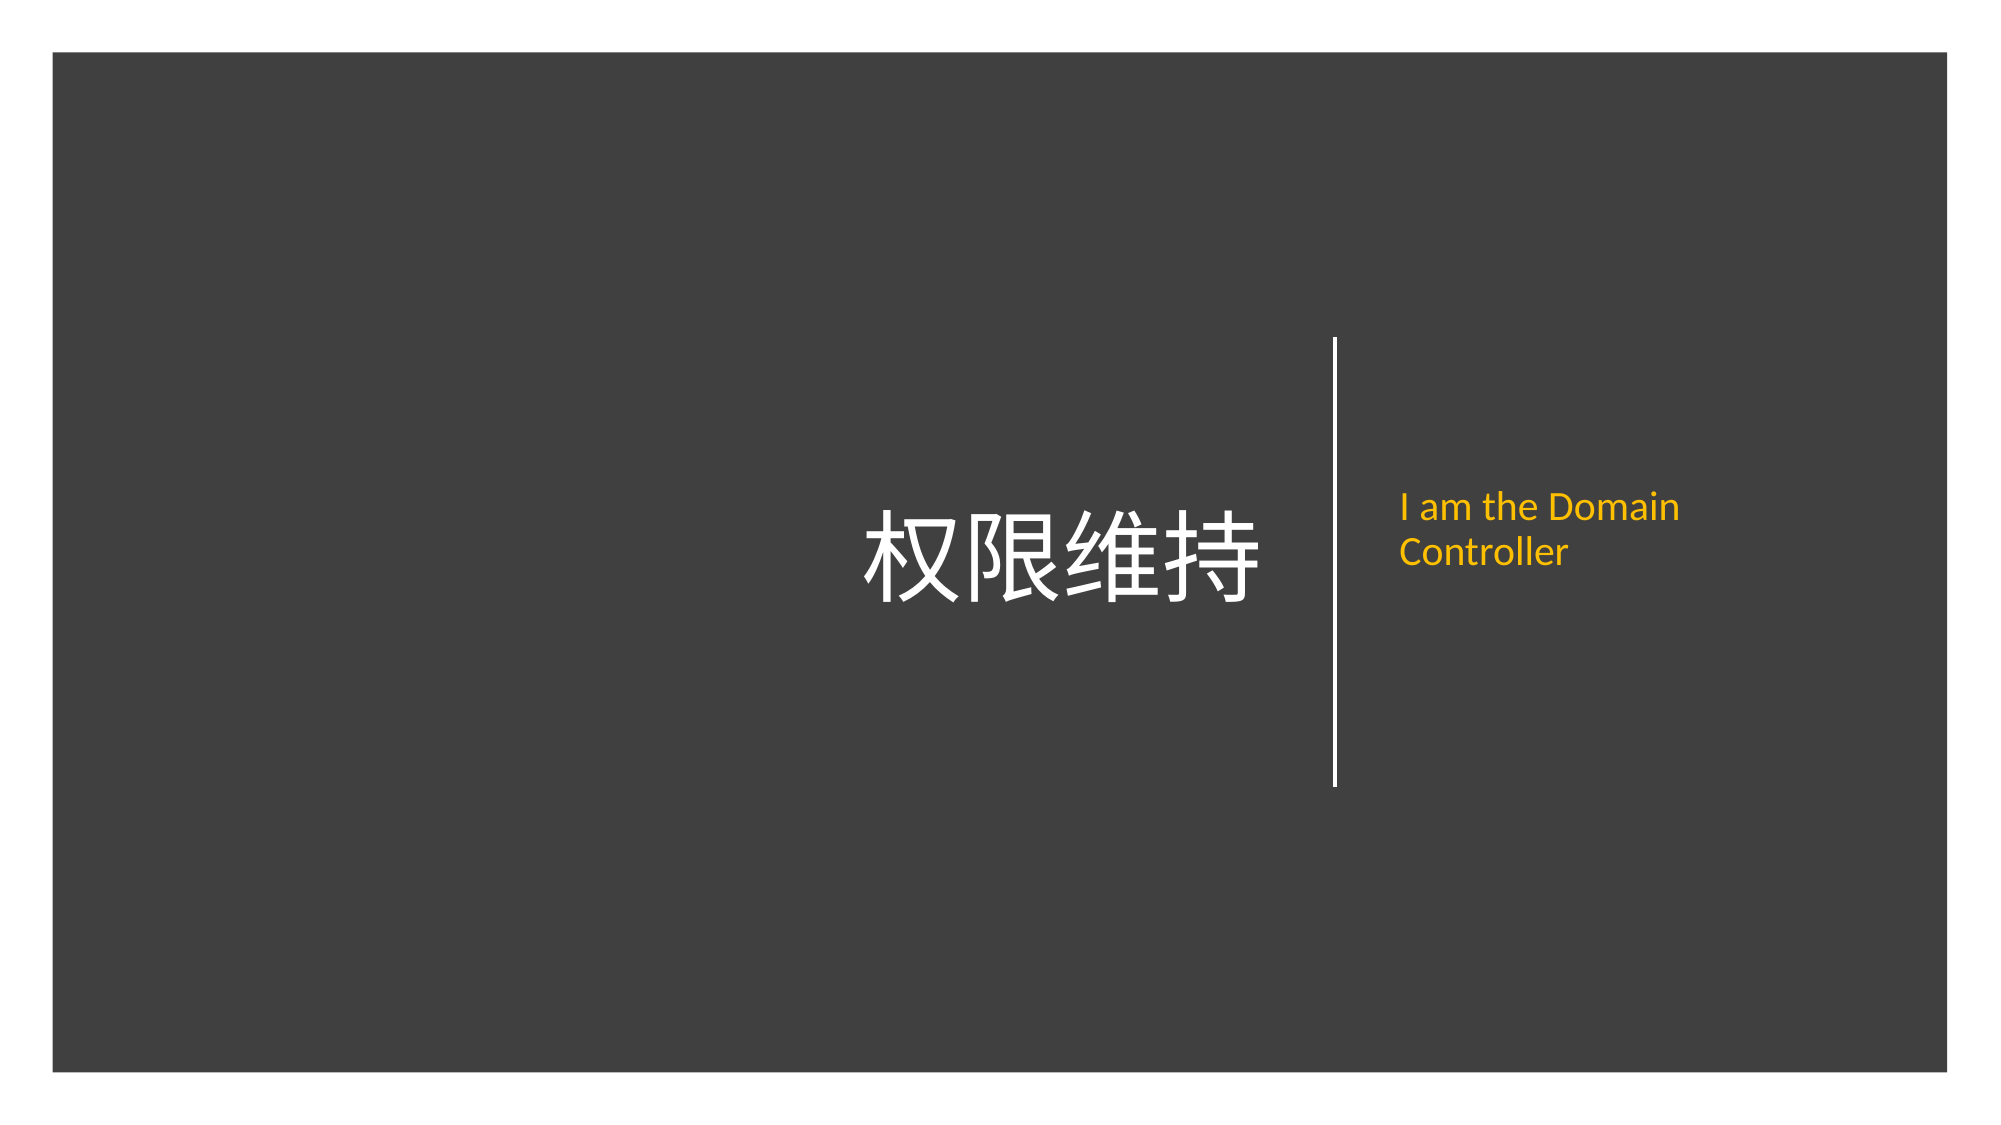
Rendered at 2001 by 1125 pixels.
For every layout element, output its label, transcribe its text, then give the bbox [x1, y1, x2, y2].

title 权限维持 [168, 158, 1278, 967]
list I am the Domain Controller [1384, 158, 1829, 967]
text_box [52, 51, 1948, 1073]
